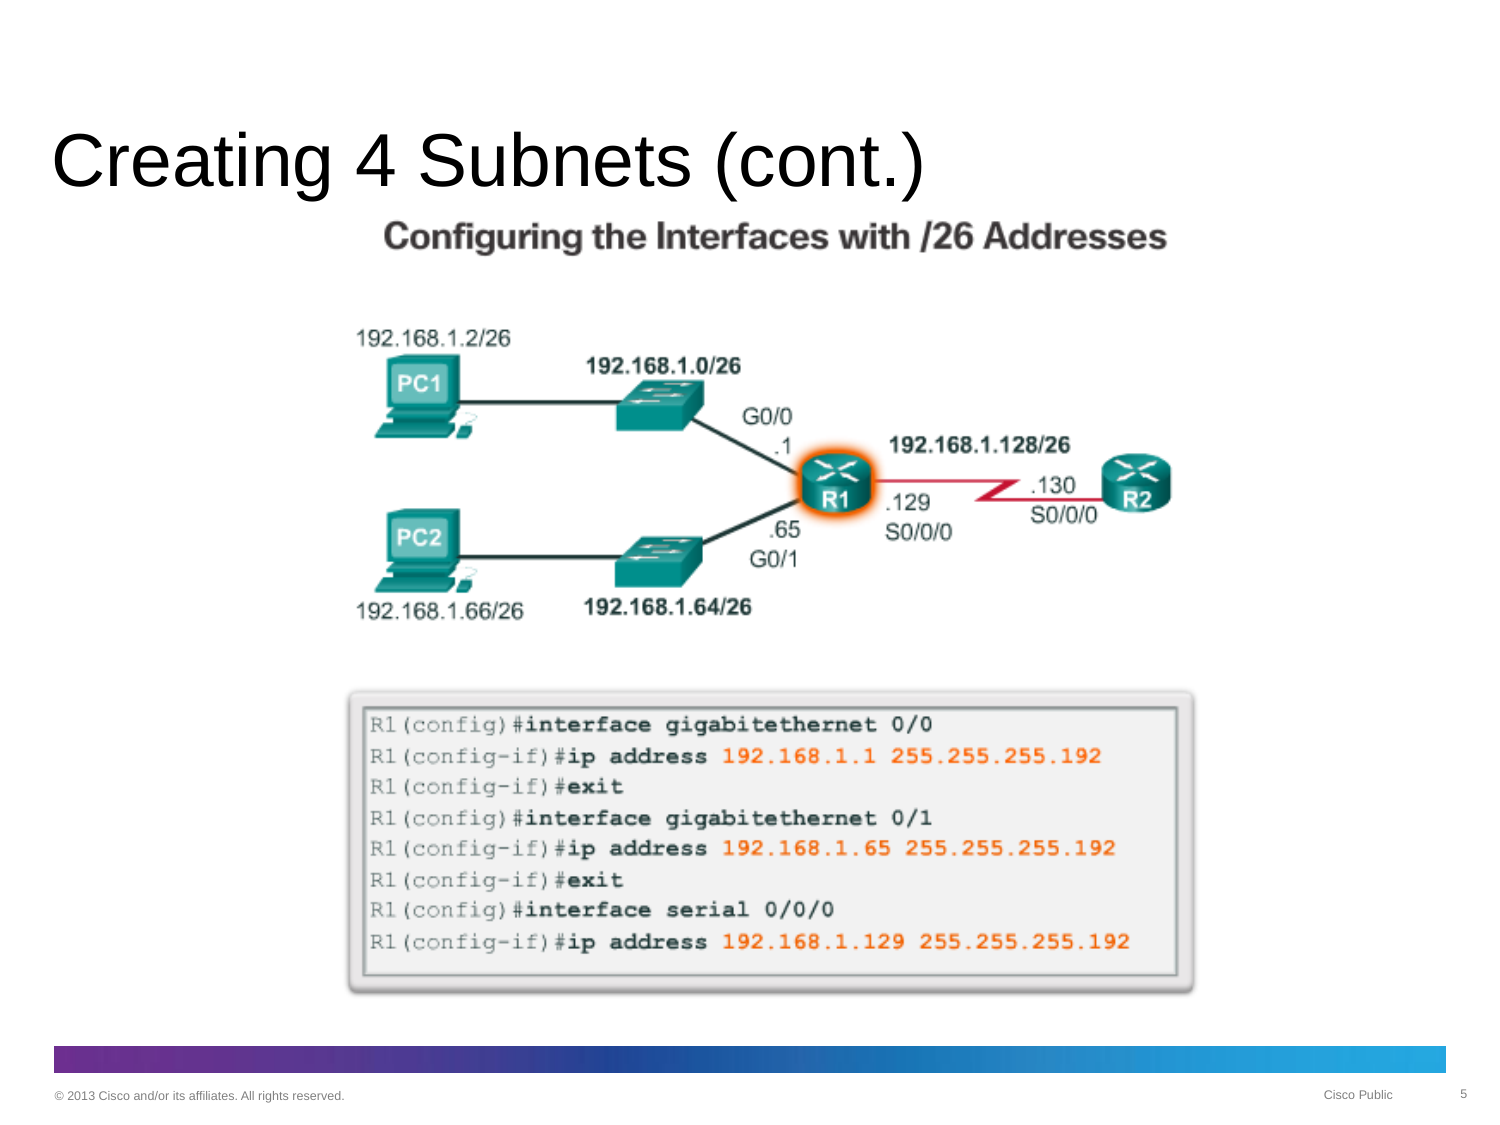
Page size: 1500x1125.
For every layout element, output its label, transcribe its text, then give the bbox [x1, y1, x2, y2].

picture [277, 205, 1293, 1042]
picture [54, 1046, 1446, 1073]
title Creating 4 Subnets (cont.) [37, 70, 1447, 209]
